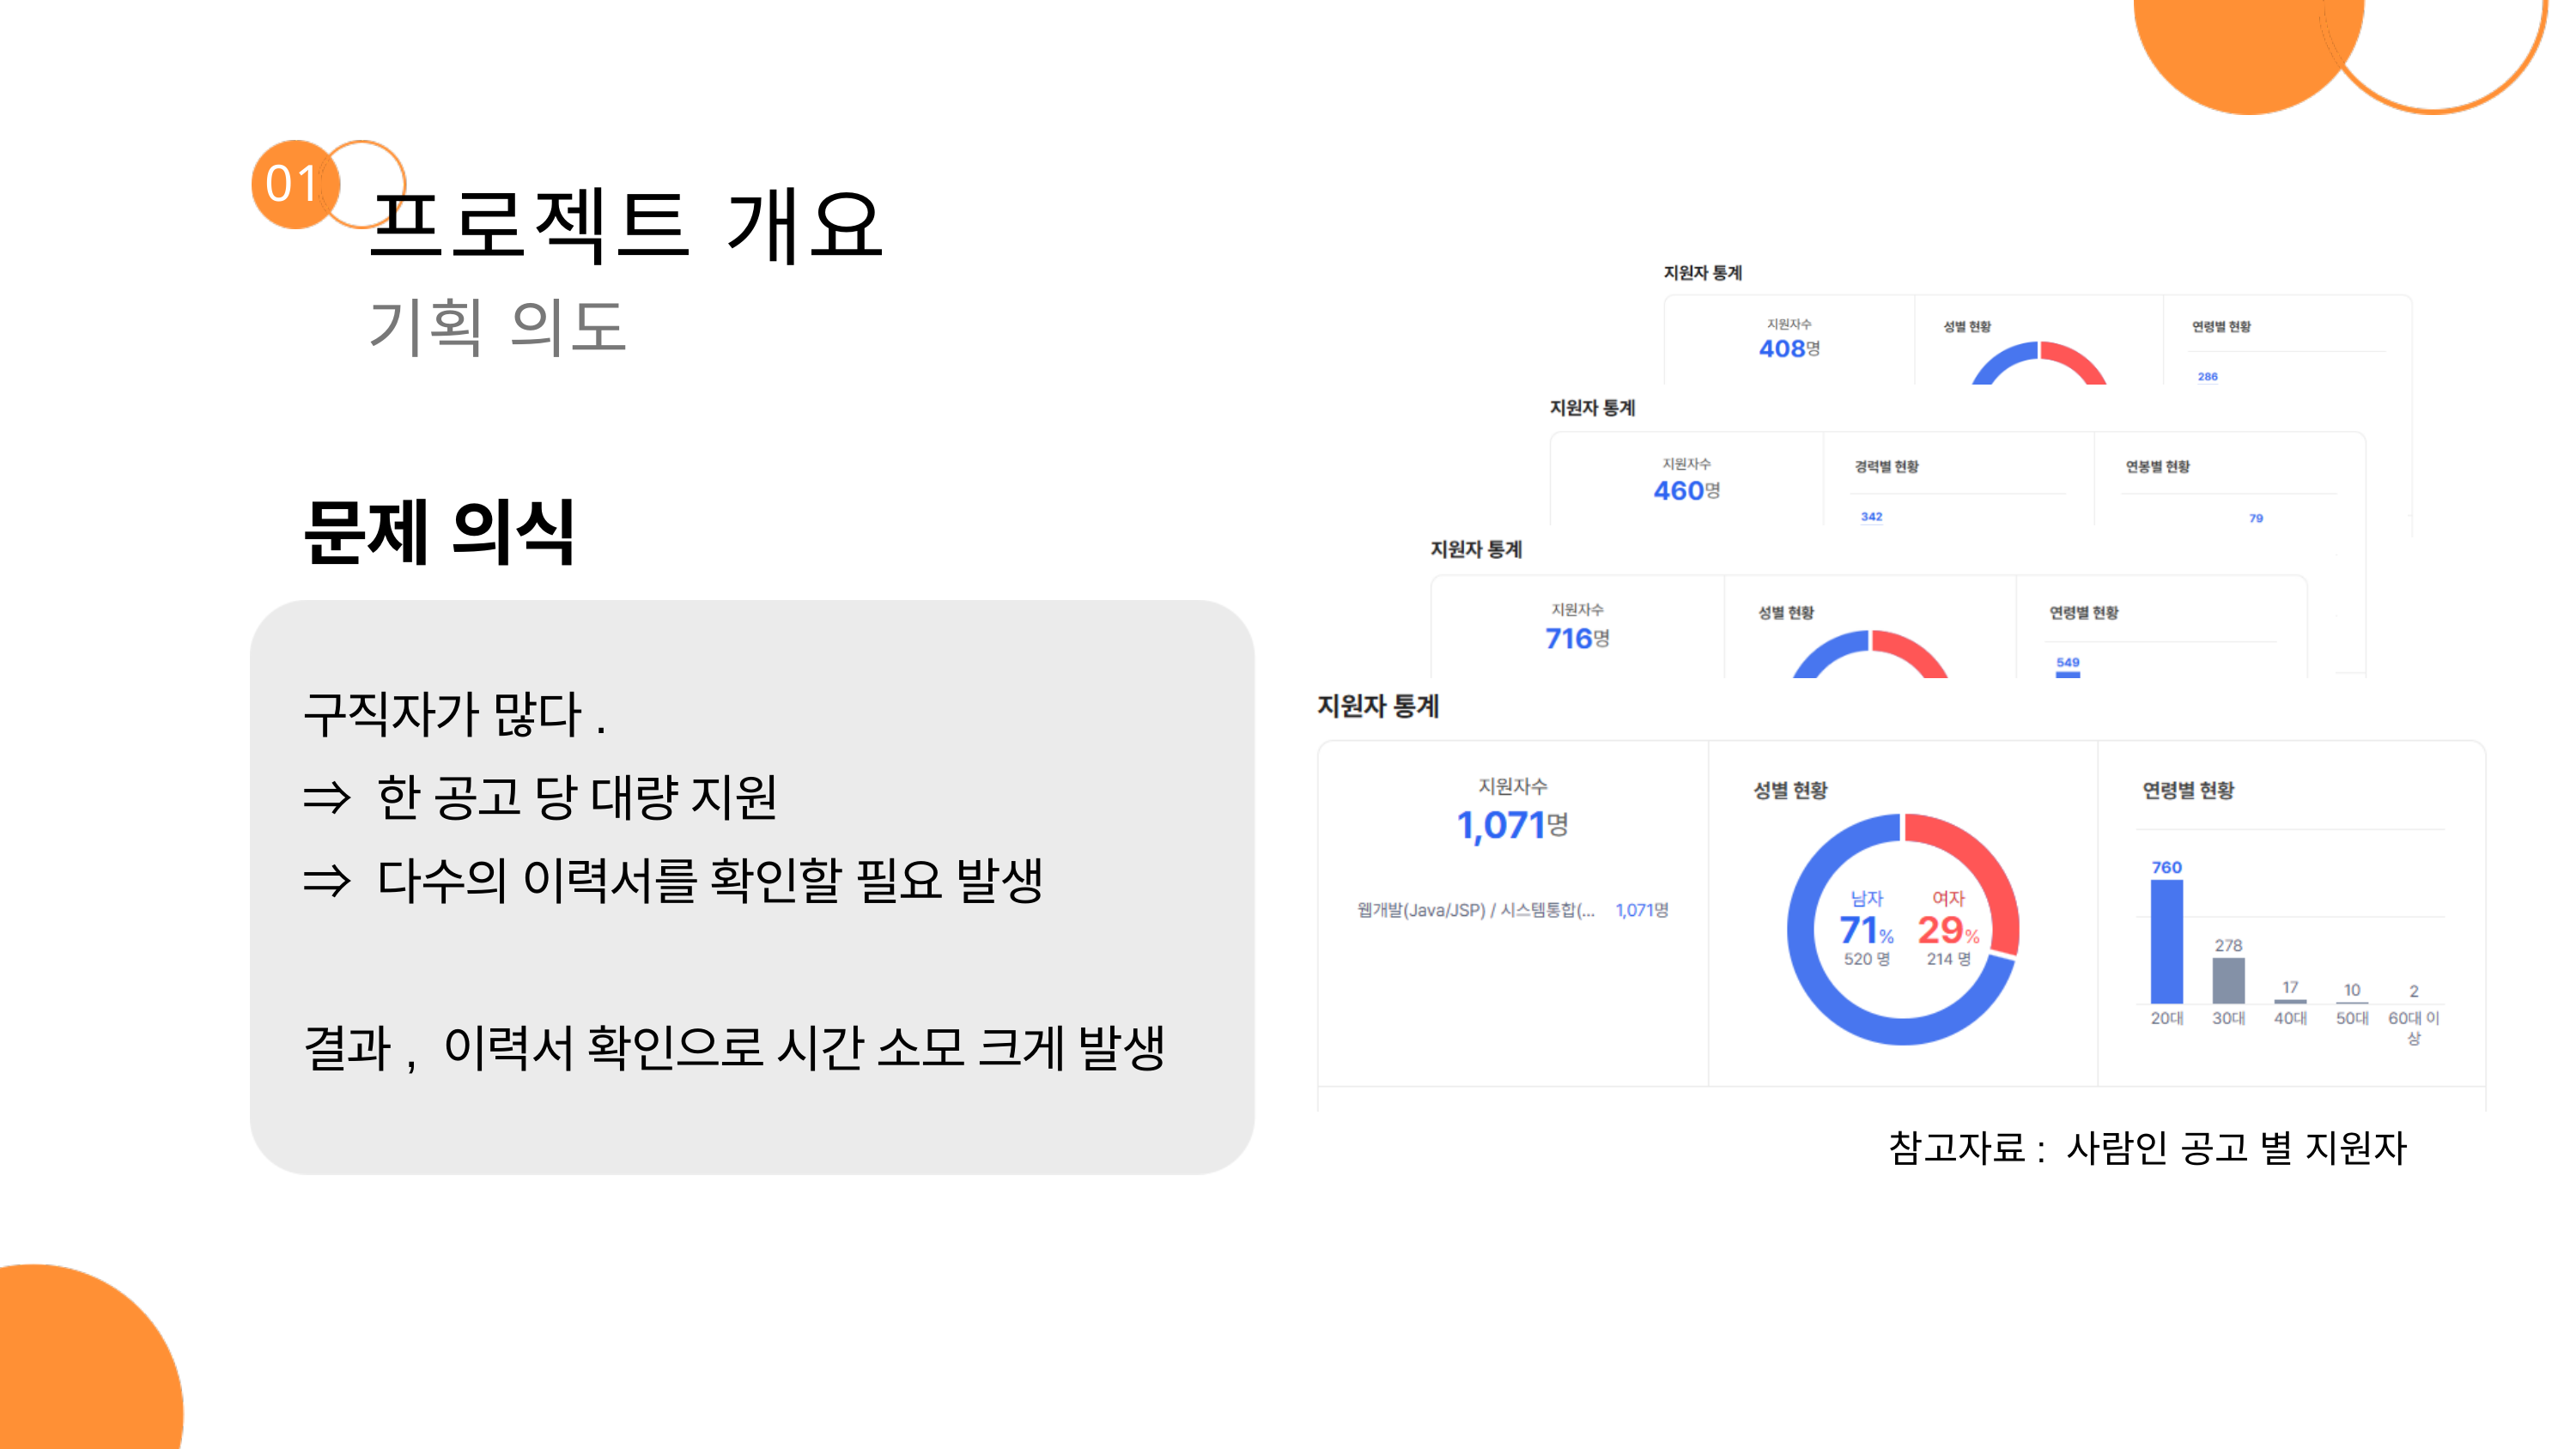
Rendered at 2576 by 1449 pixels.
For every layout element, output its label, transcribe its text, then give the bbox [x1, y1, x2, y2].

text_box 문제 의식 [302, 454, 805, 574]
picture [252, 139, 409, 229]
picture [2134, 0, 2549, 115]
picture [1287, 250, 2524, 1112]
text_box 기획 의도 [367, 306, 1167, 365]
picture [0, 1264, 185, 1449]
text_box 참고자료: 사람인 공고 별 지원자 [1888, 1126, 2449, 1167]
text_box 프로젝트 개요 [367, 197, 1170, 276]
picture [250, 600, 1256, 1175]
